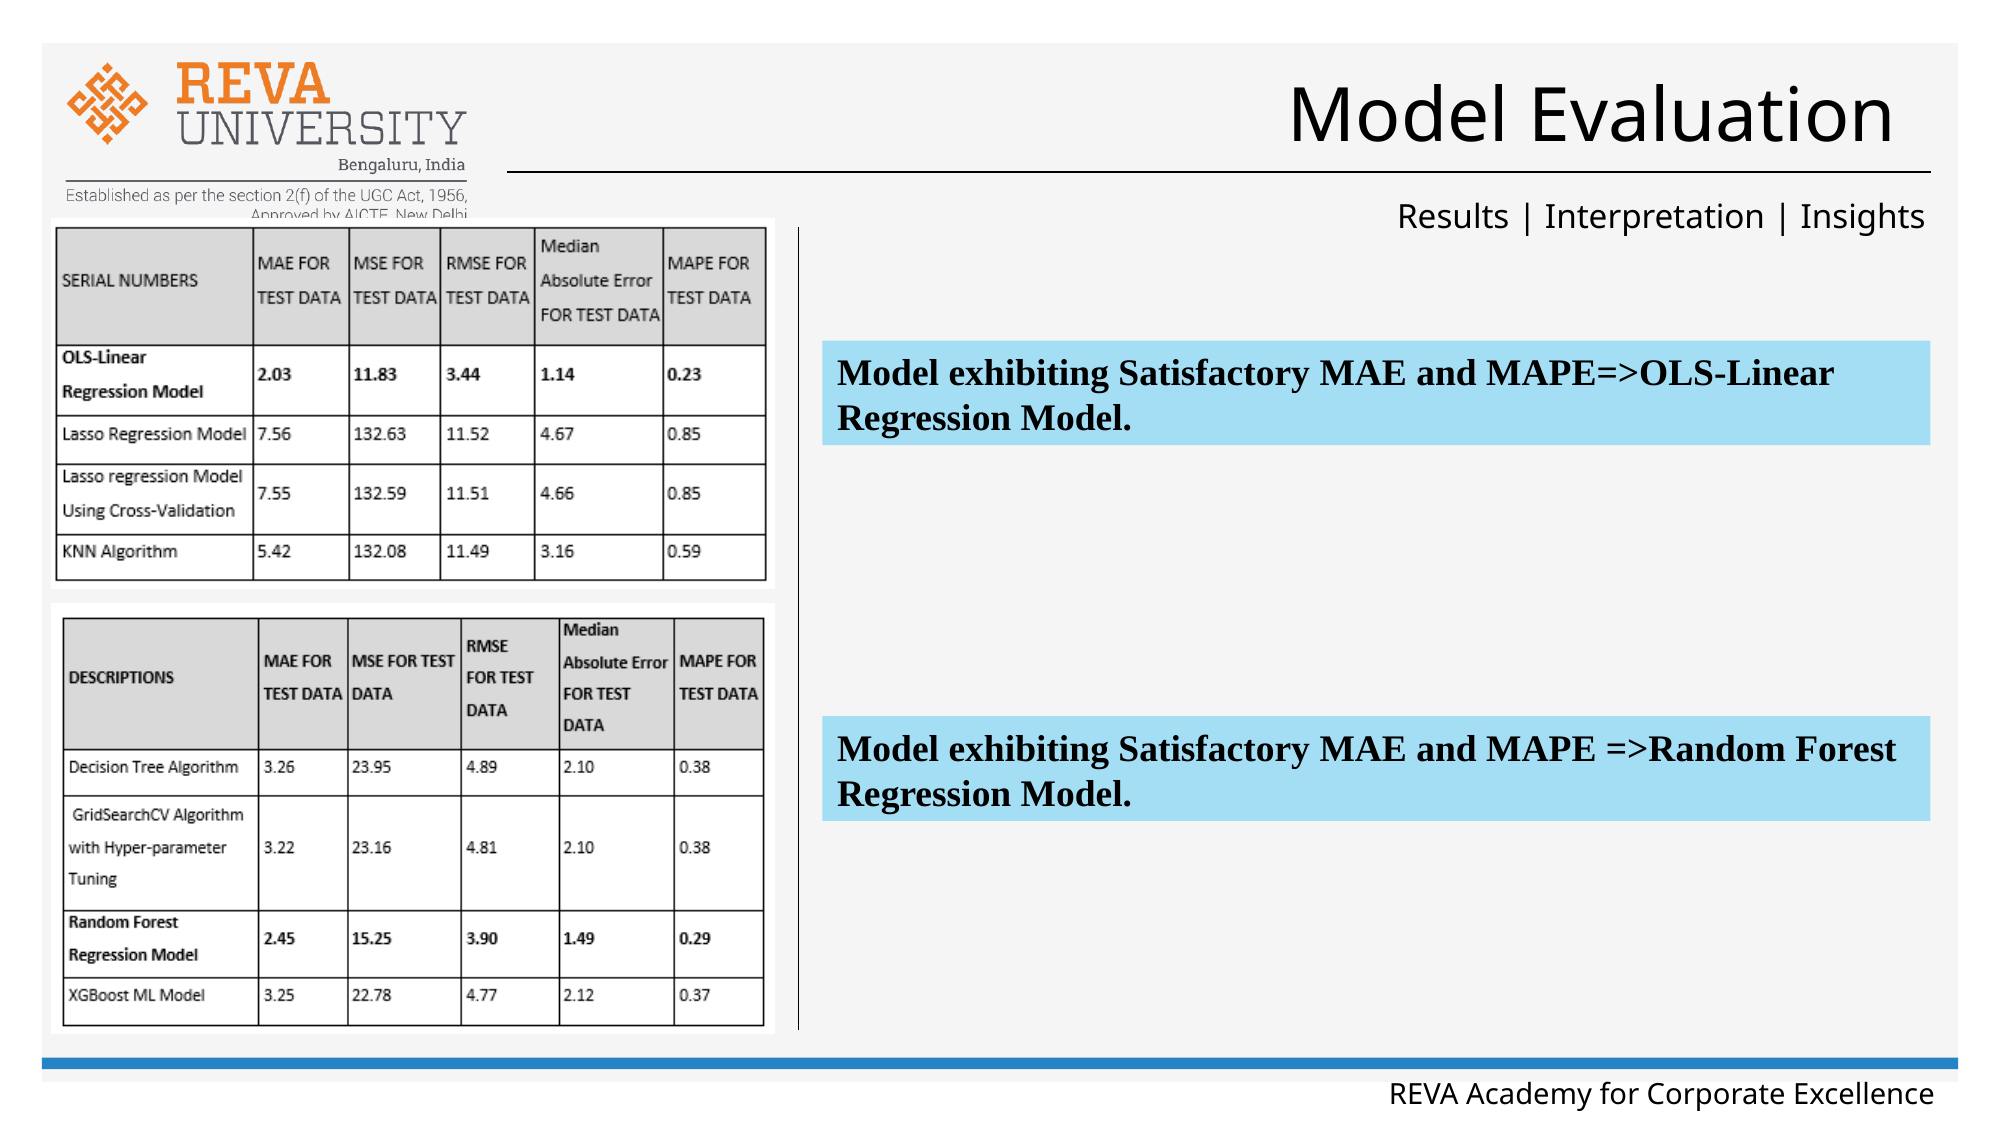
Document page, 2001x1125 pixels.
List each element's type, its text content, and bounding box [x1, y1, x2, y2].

text_box Results | Interpretation | Insights [1009, 187, 1950, 243]
title Model Evaluation [555, 62, 1931, 173]
text_box Model exhibiting Satisfactory MAE and MAPE =>Random Forest Regression Model. [822, 716, 1931, 821]
text_box Model exhibiting Satisfactory MAE and MAPE=>OLS-Linear Regression Model. [822, 340, 1931, 446]
picture [51, 603, 775, 1035]
picture [51, 62, 775, 589]
